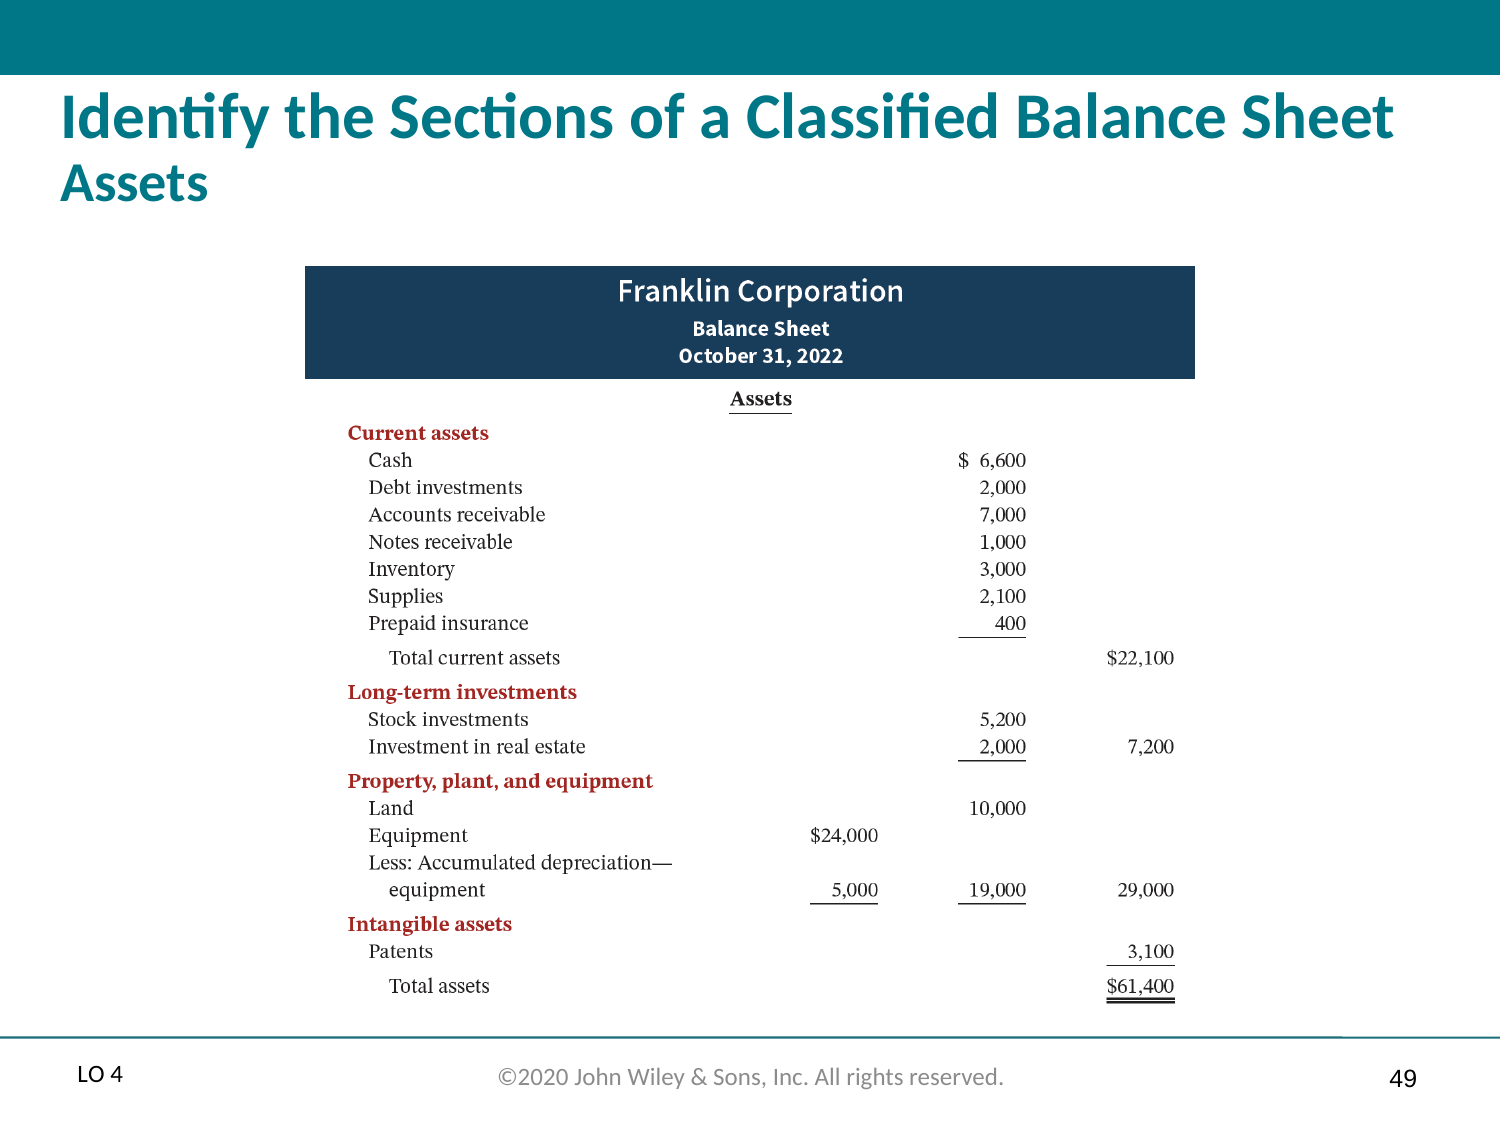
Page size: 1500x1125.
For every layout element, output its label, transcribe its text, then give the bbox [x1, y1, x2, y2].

picture [305, 266, 1195, 1007]
title Identify the Sections of a Classified Balance Sheet Assets [45, 75, 1447, 235]
list L O 4 [62, 1053, 155, 1099]
